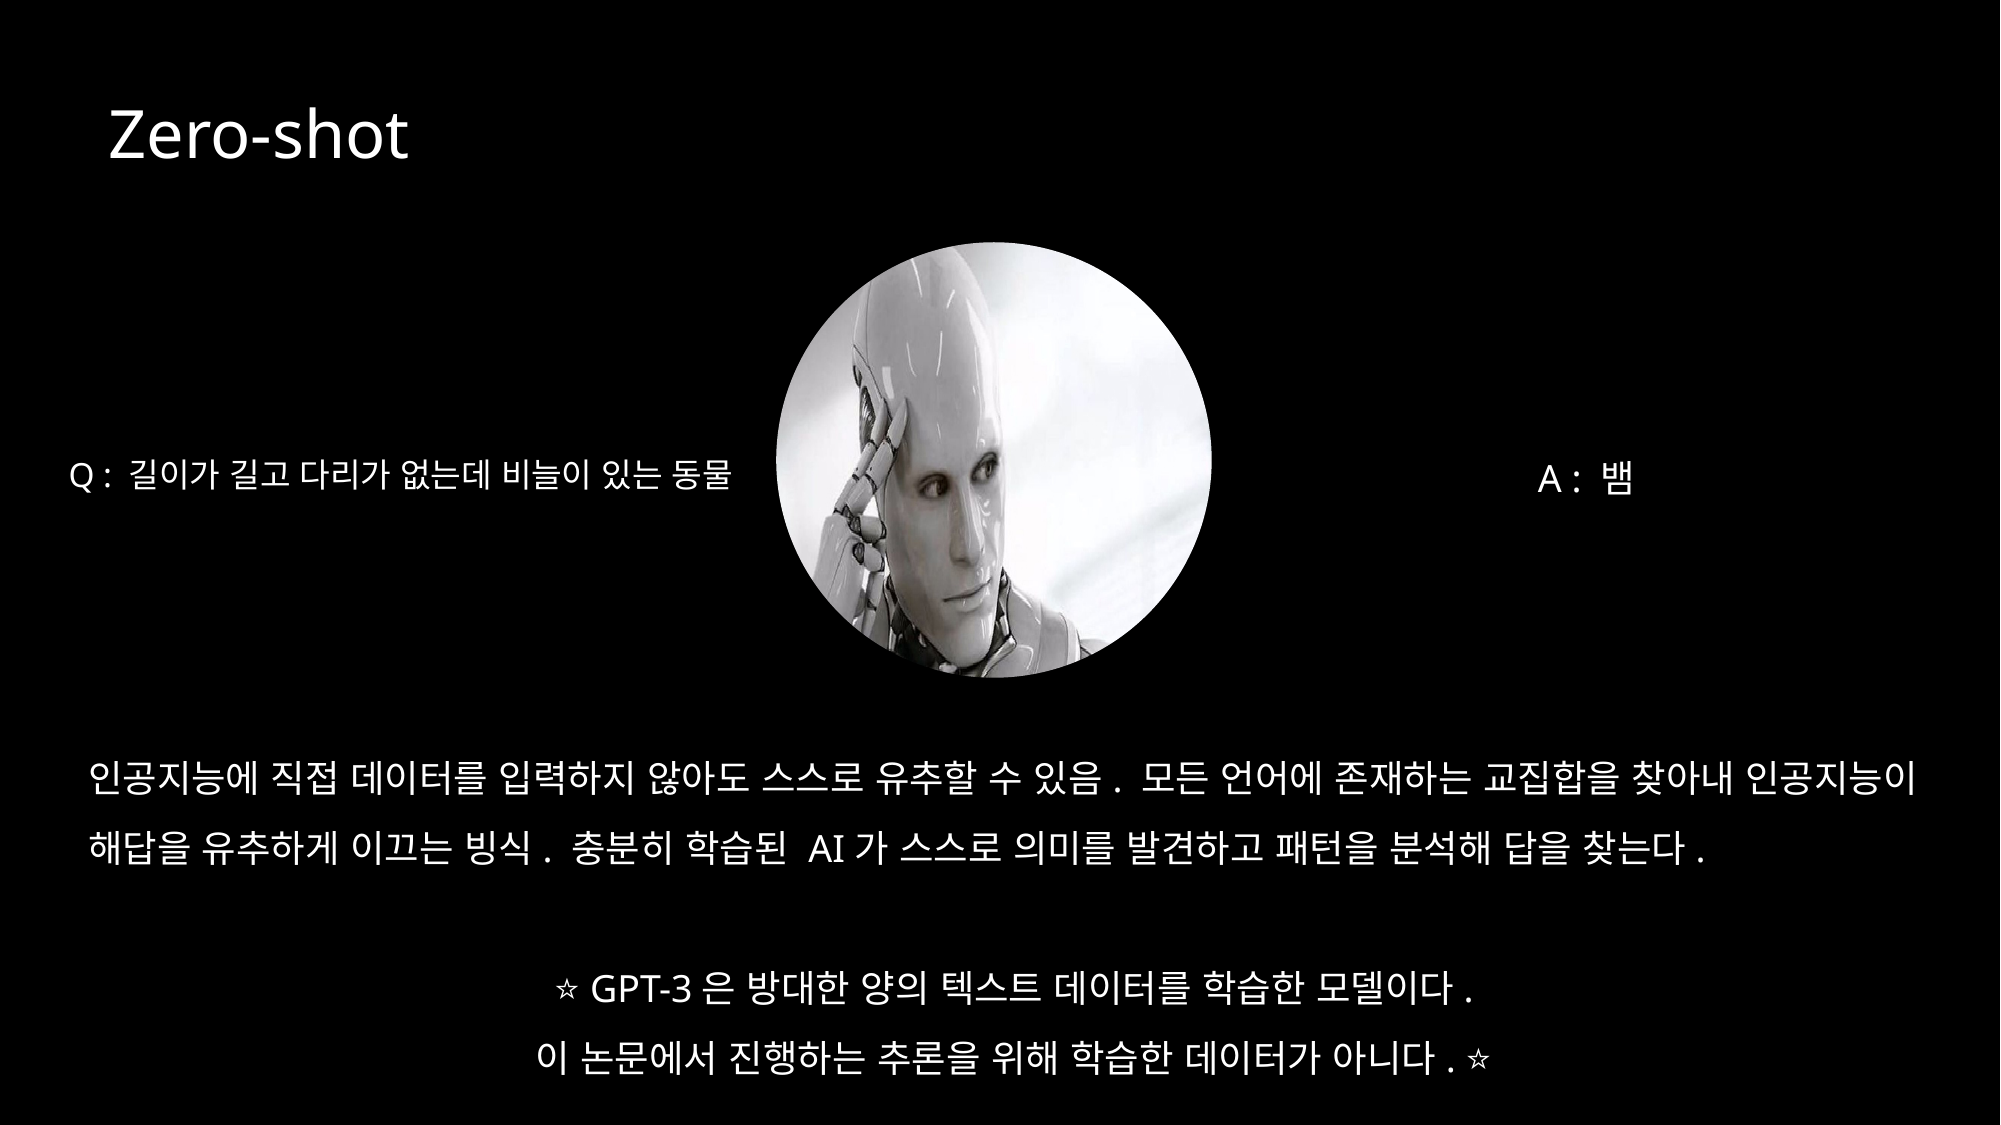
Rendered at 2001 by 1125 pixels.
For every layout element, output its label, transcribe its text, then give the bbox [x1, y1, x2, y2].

text_box Q : 길이가 길고 다리가 없는데 비늘이 있는 동물 [13, 447, 776, 620]
text_box 인공지능에 직접 데이터를 입력하지 않아도 스스로 유추할 수 있음. 모든 언어에 존재하는 교집합을 찾아내 인공지능이 해답을 유추하게 이끄는 빙식. 충분히 학습된 AI가 스스로 의미를 발견하고 패턴을 분석해 답을 찾는다. ⭐ GPT-3은 방대한 양의 텍스트 데이터를 학습한 모델이다. 이 논문에서 진행하는 추론을 위해 학습한 데이터가 아니다. ⭐ [73, 747, 1955, 1083]
text_box A : 뱀 [1212, 447, 2000, 620]
title Zero-shot [93, 26, 1369, 248]
picture [776, 242, 1212, 678]
